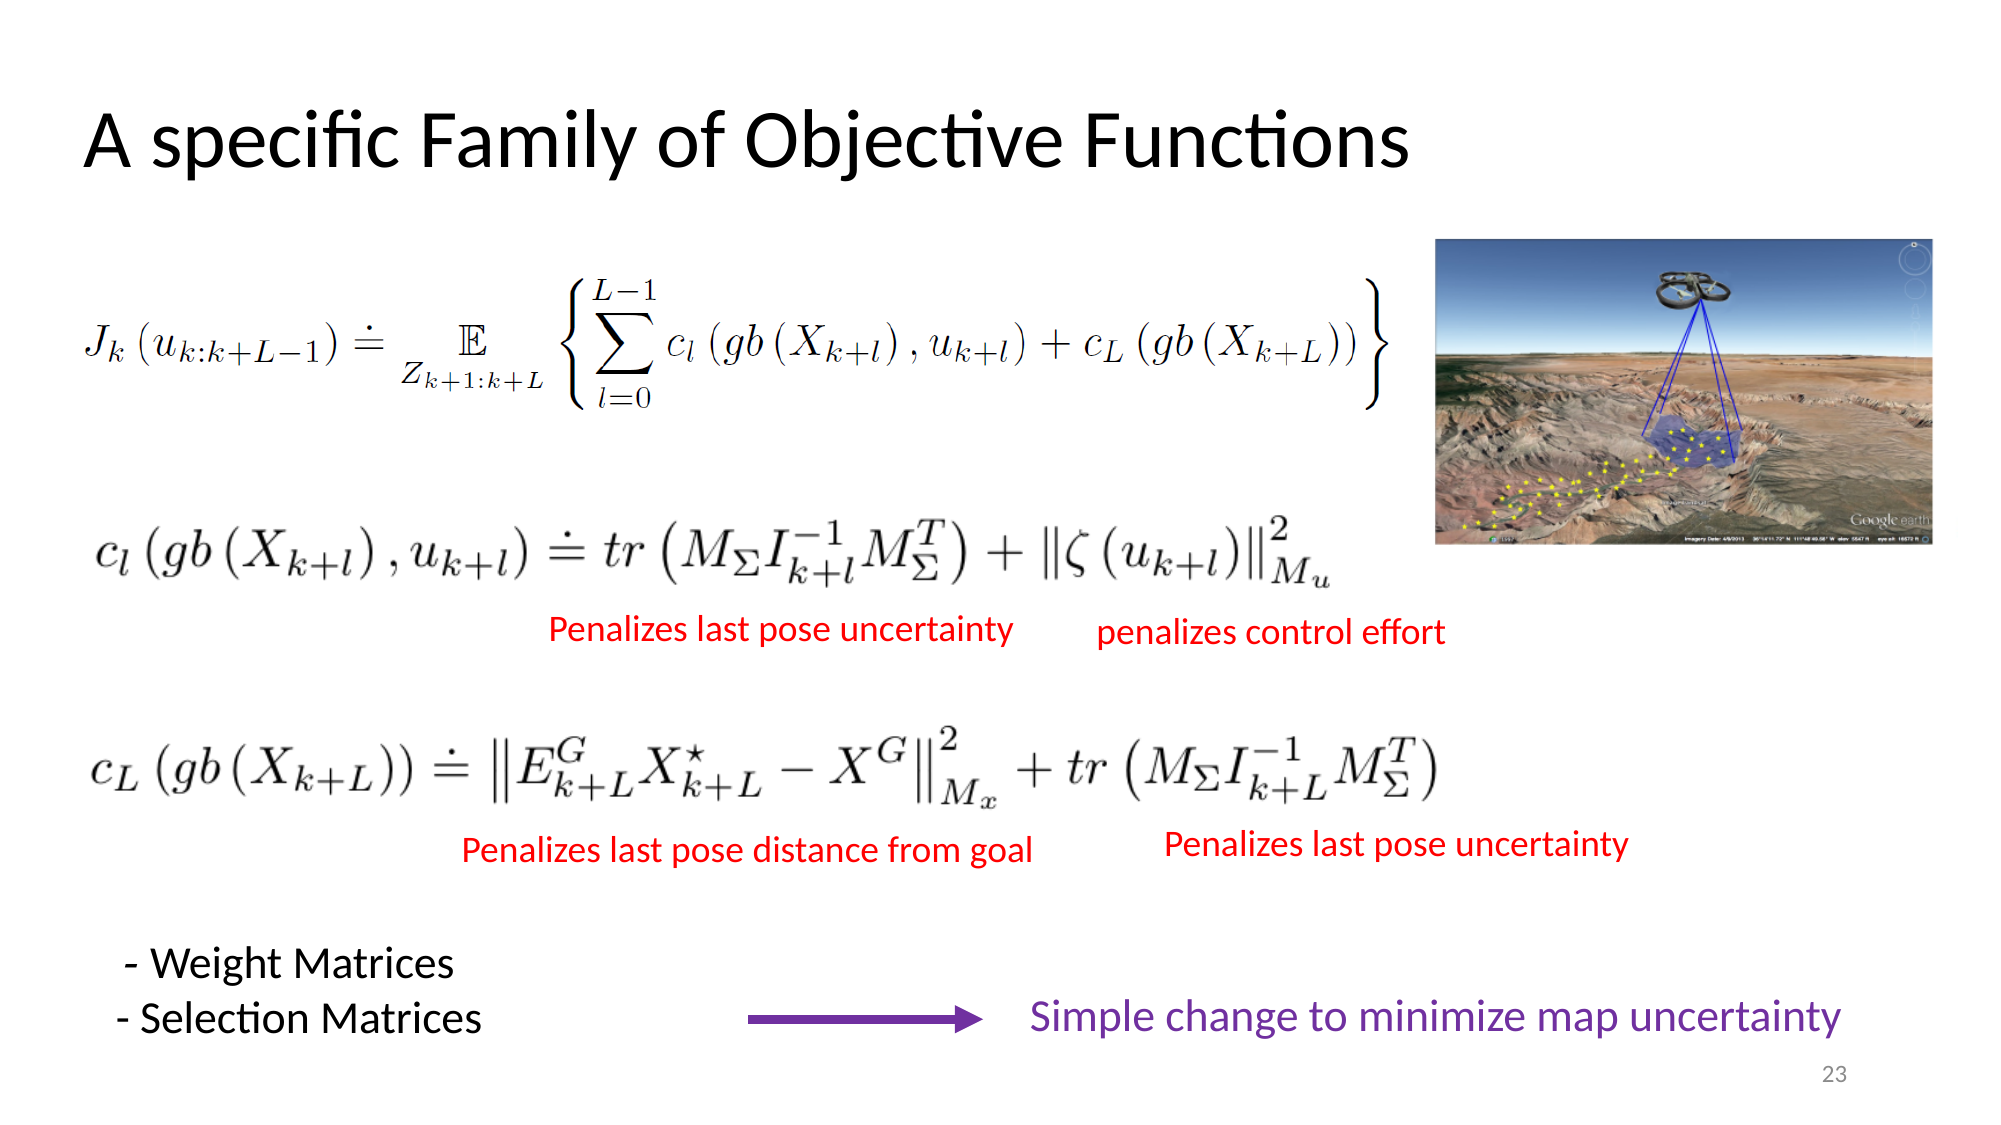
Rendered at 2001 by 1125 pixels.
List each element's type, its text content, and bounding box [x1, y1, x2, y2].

text_box Penalizes last pose uncertainty [533, 608, 1030, 657]
text_box penalizes control effort [1081, 599, 1462, 660]
picture [75, 720, 1450, 824]
text_box Penalizes last pose distance from goal [446, 824, 1050, 878]
picture [75, 265, 1397, 417]
picture [1412, 224, 1958, 560]
picture [75, 511, 1342, 608]
text_box A specific Family of Objective Functions [68, 77, 1428, 192]
text_box Simple change to minimize map uncertainty [1015, 978, 1858, 1049]
slide_number 23 [1412, 1042, 1863, 1103]
text_box Penalizes last pose uncertainty [1149, 811, 1645, 872]
